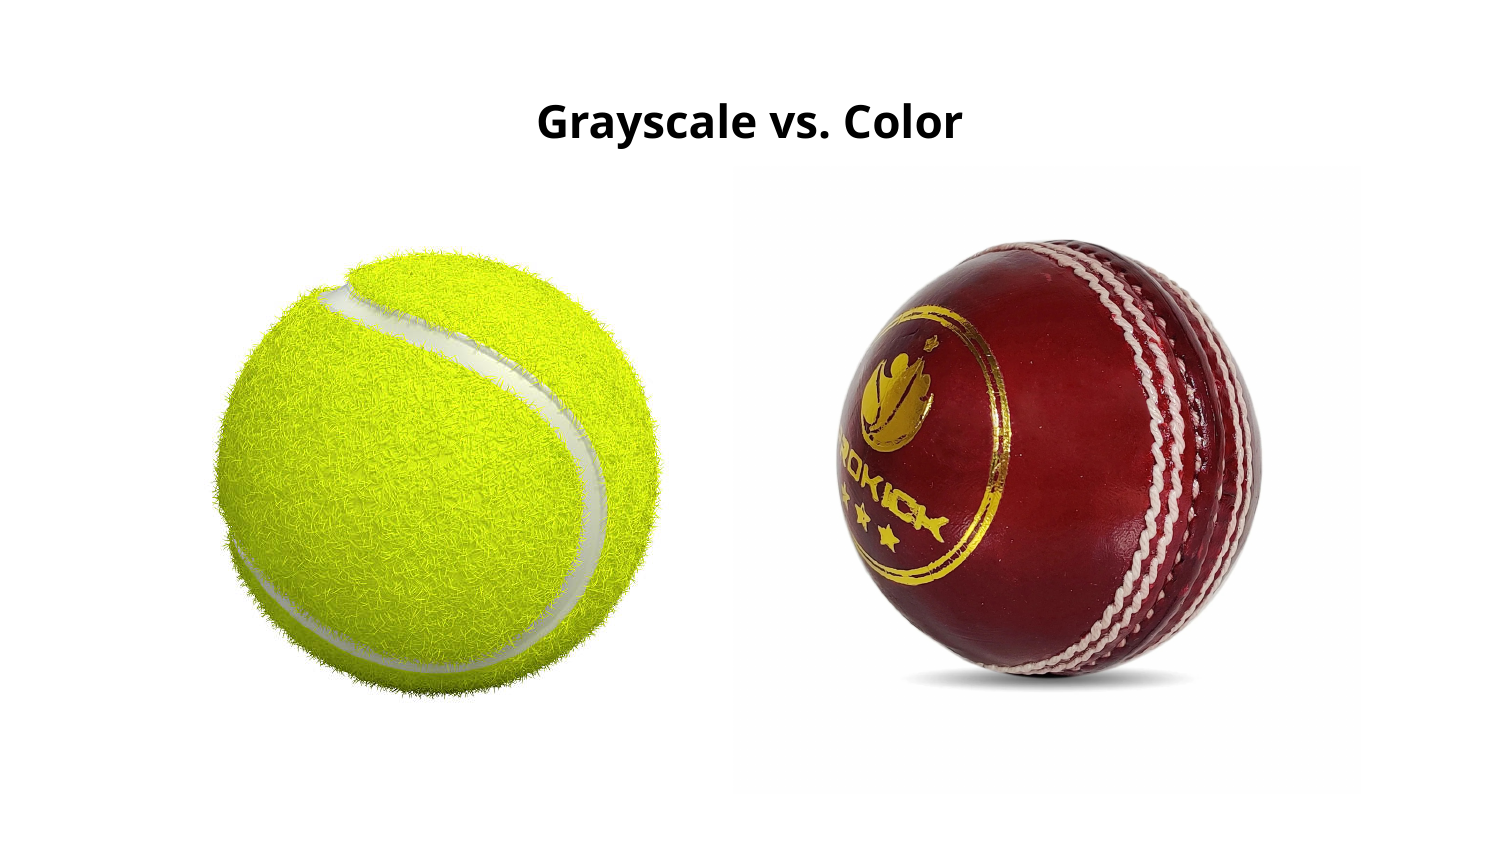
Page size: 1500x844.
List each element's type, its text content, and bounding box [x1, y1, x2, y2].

picture [142, 166, 1361, 794]
title Grayscale vs. Color [51, 72, 1449, 167]
